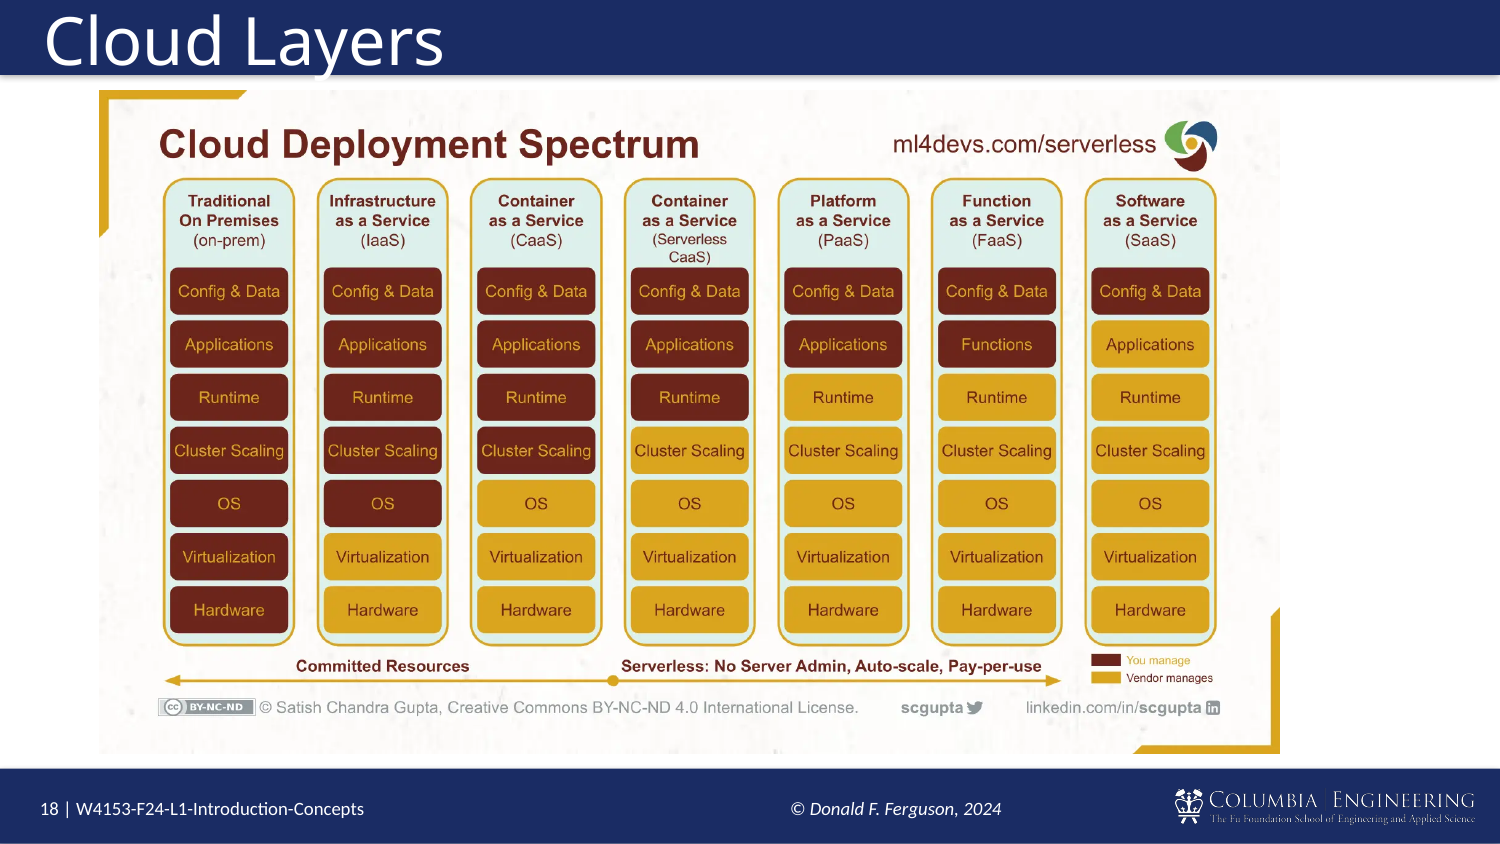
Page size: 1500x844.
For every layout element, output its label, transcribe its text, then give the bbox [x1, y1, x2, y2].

title Cloud Layers [28, 0, 1450, 73]
picture [99, 89, 1280, 754]
